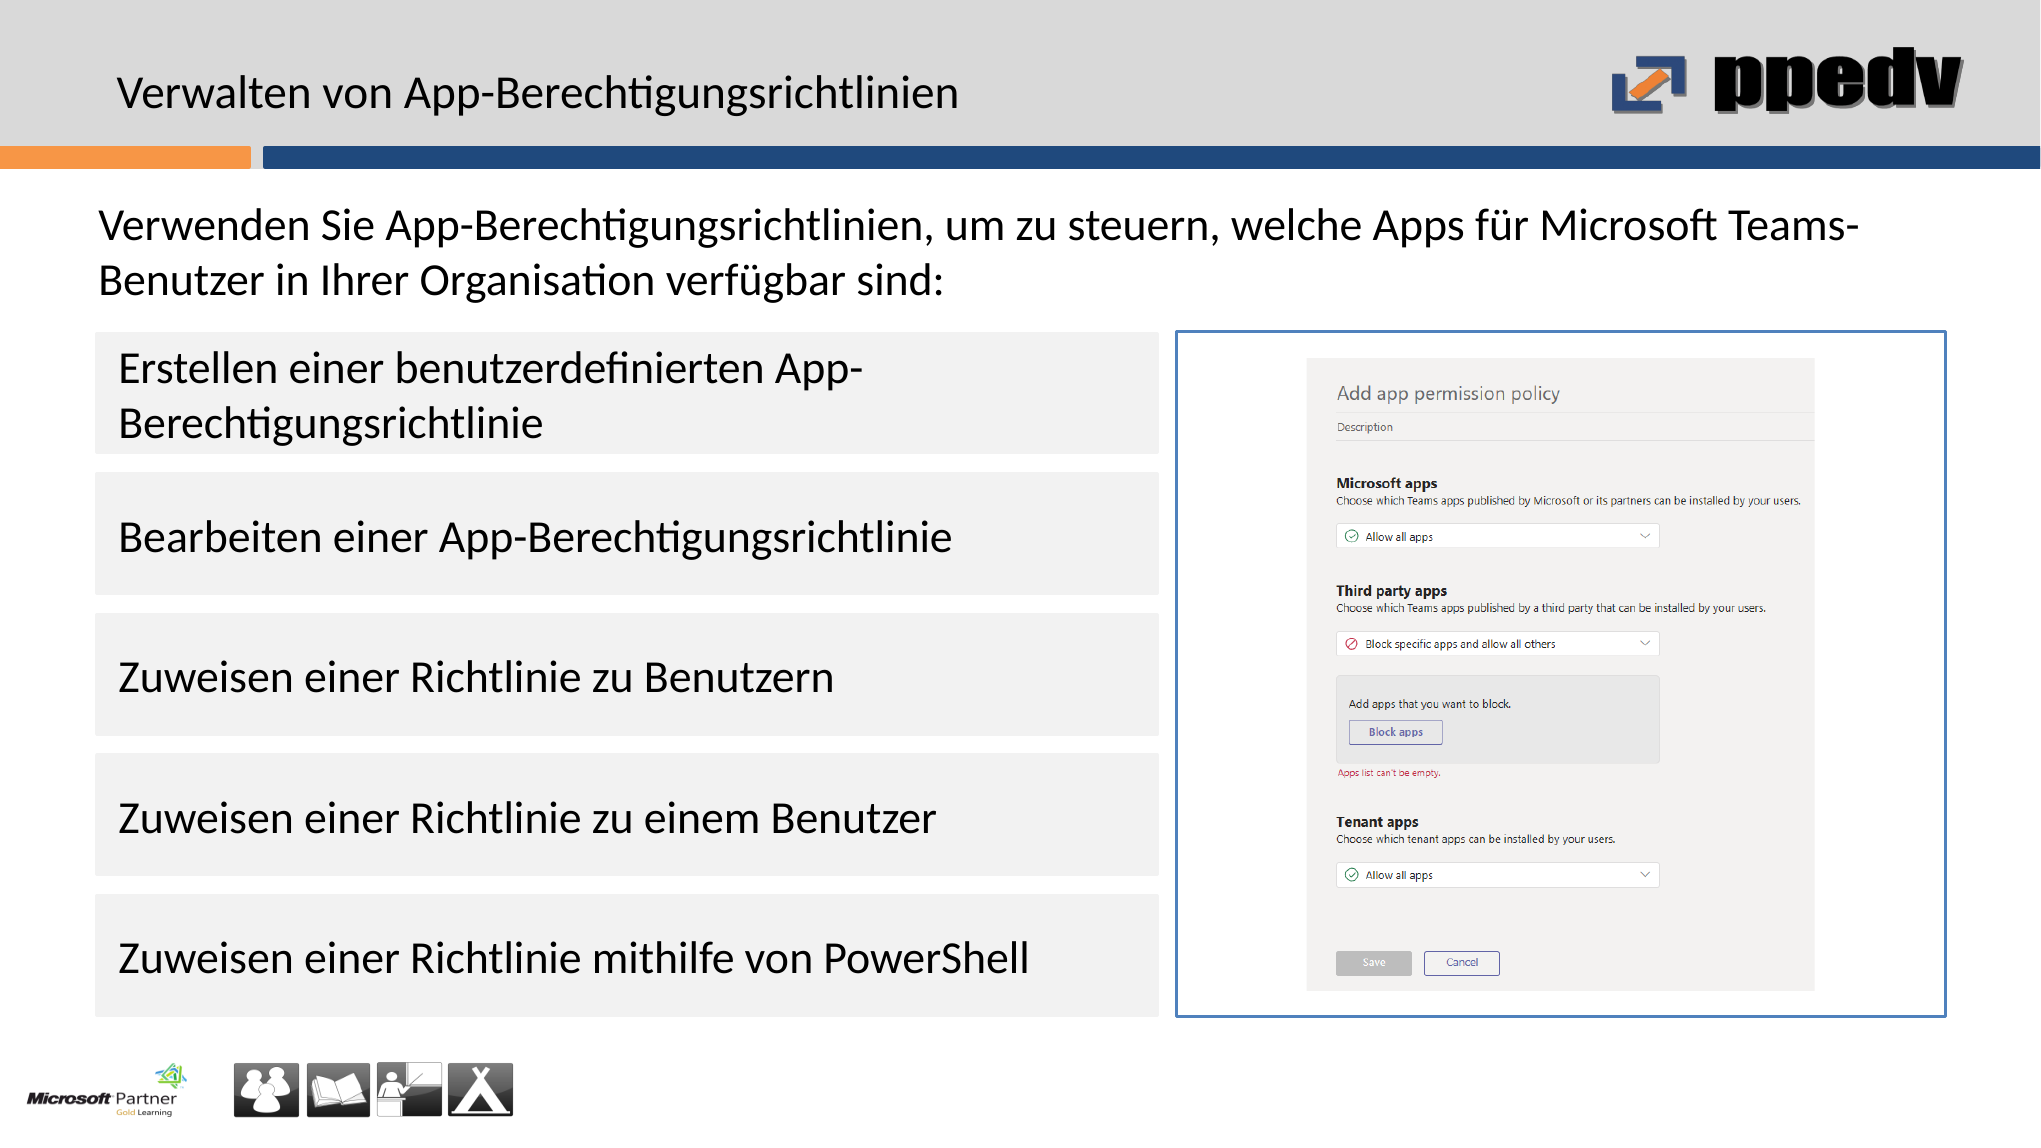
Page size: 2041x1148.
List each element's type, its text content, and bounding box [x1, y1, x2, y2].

picture [7, 1043, 538, 1140]
text_box Bearbeiten einer App-Berechtigungsrichtlinie [95, 472, 1159, 595]
title Verwalten von App-Berechtigungsrichtlinien [101, 53, 1947, 126]
text_box Erstellen einer benutzerdefinierten App-Berechtigungsrichtlinie [95, 331, 1159, 455]
text_box Zuweisen einer Richtlinie zu Benutzern [95, 612, 1159, 736]
text_box Zuweisen einer Richtlinie mithilfe von PowerShell [95, 894, 1159, 1017]
picture [1598, 41, 1992, 125]
text_box Zuweisen einer Richtlinie zu einem Benutzer [95, 753, 1159, 877]
picture [1177, 332, 1944, 1016]
text_box Verwenden Sie App-Berechtigungsrichtlinien, um zu steuern, welche Apps für Microsoft Teams-Benutzer in Ihrer Organisation verfügbar sind: [98, 194, 1942, 305]
